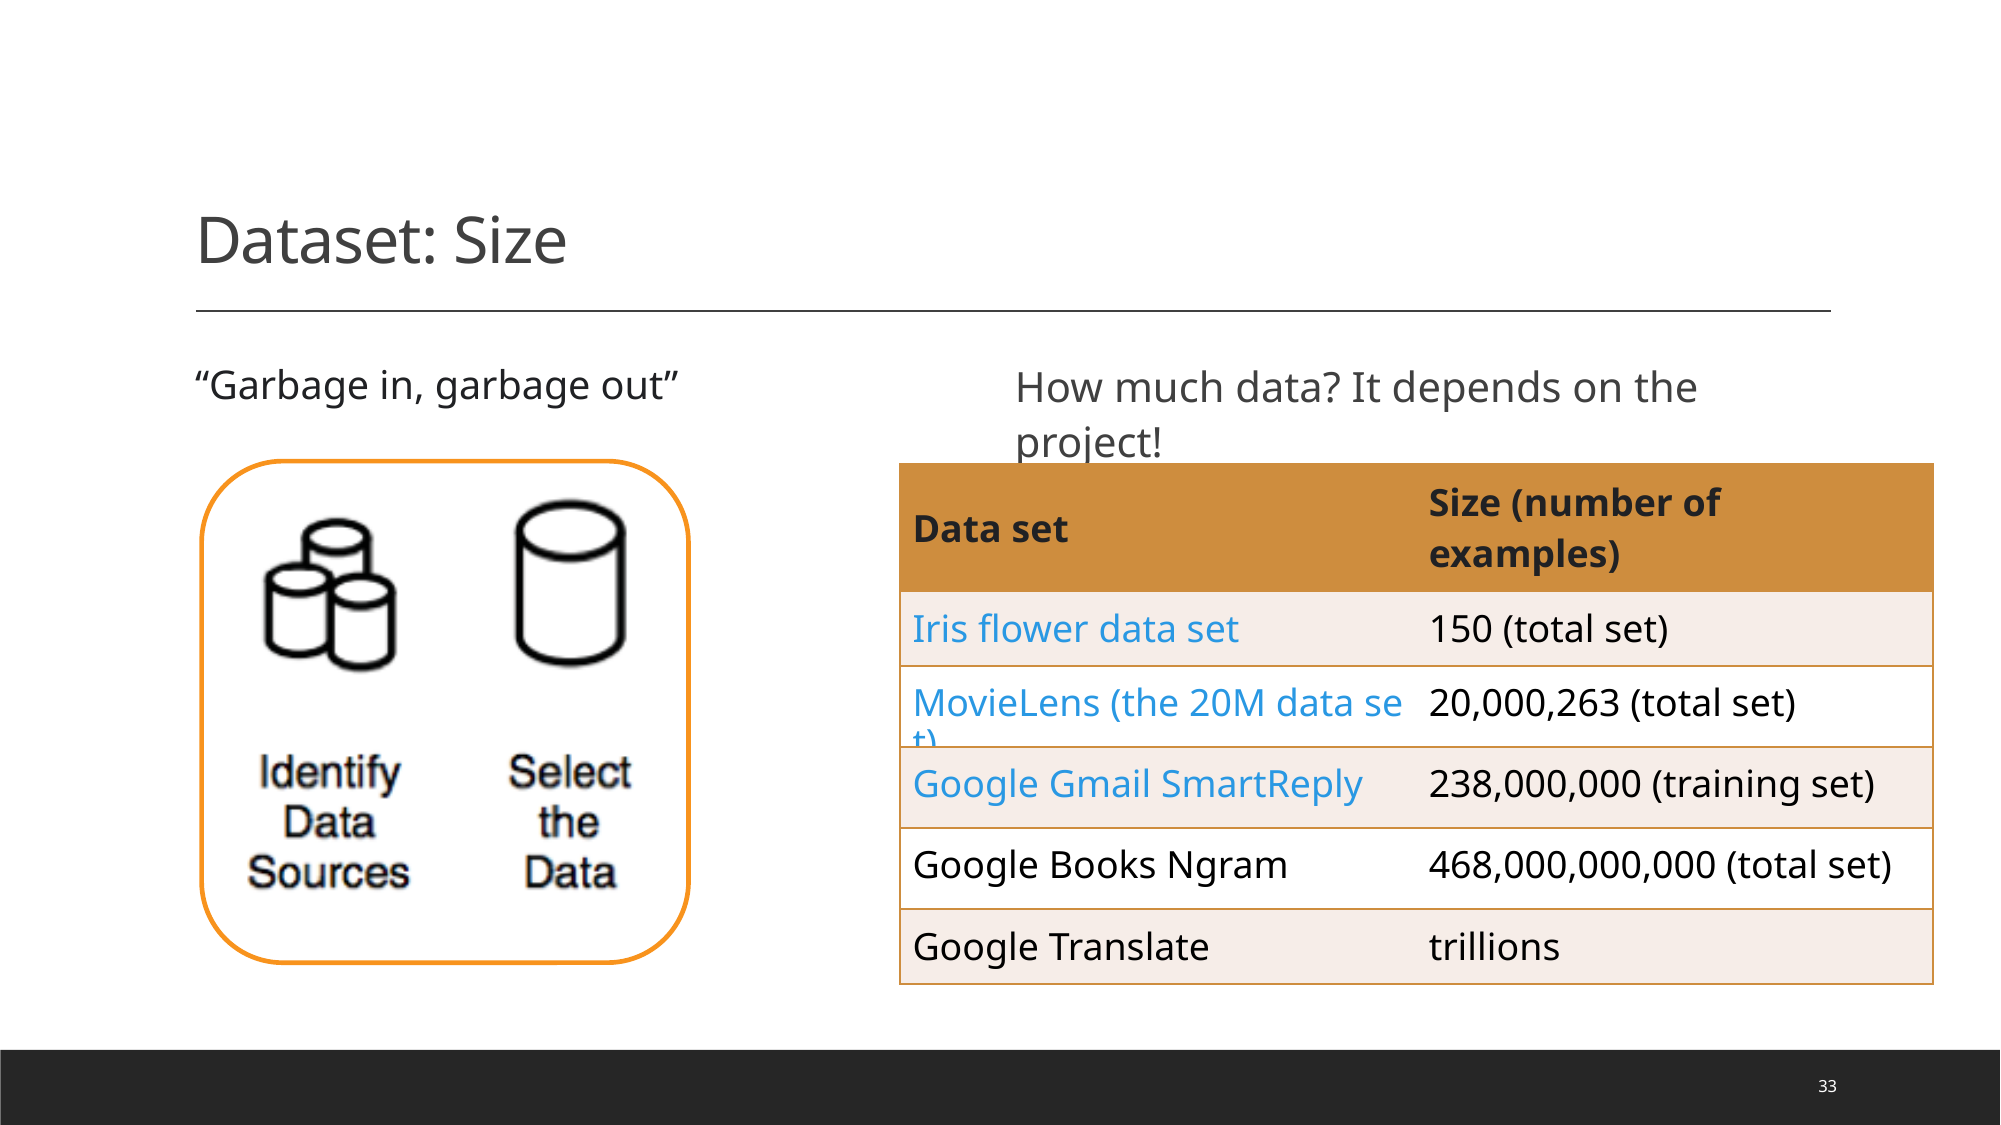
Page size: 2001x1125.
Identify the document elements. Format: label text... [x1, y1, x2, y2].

table_cell Google Translate [901, 910, 1416, 983]
table_cell 150 (total set) [1416, 592, 1932, 665]
list How much data? It depends on the project! [999, 347, 1830, 463]
table_cell 468,000,000,000 (total set) [1416, 829, 1932, 908]
table_cell 20,000,263 (total set) [1416, 667, 1932, 746]
table_cell 238,000,000 (training set) [1416, 748, 1932, 827]
table_cell trillions [1416, 910, 1932, 983]
table_header Data set [901, 465, 1416, 590]
list “Garbage in, garbage out” [180, 347, 942, 963]
table_cell Google Books Ngram [901, 829, 1416, 908]
table_header Size (number of examples) [1416, 465, 1932, 590]
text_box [201, 460, 689, 964]
table_cell Google Gmail SmartReply [901, 748, 1416, 827]
title Dataset: Size [180, 47, 1830, 285]
table_cell Iris flower data set [901, 592, 1416, 665]
table_cell MovieLens (the 20M data set) [901, 667, 1416, 746]
slide_number 33 [1803, 1057, 1932, 1118]
